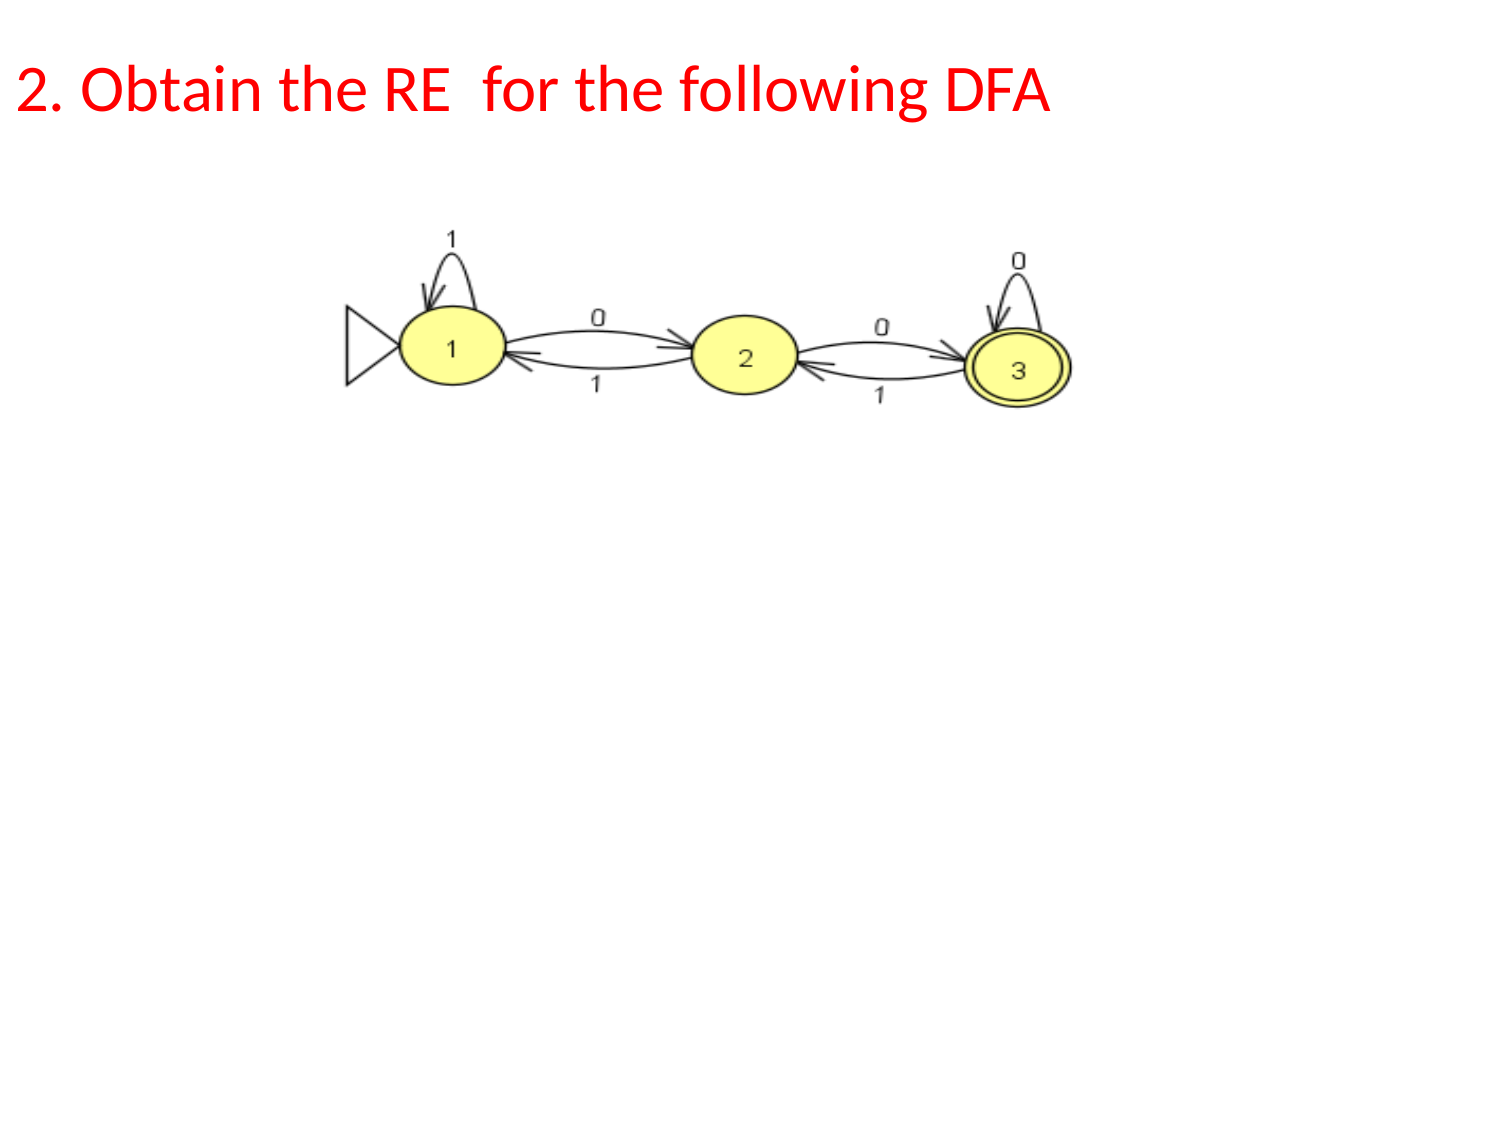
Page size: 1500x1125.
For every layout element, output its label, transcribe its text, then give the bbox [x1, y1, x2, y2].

list 2. Obtain the RE for the following DFA [0, 37, 1500, 1088]
picture [299, 199, 1126, 466]
